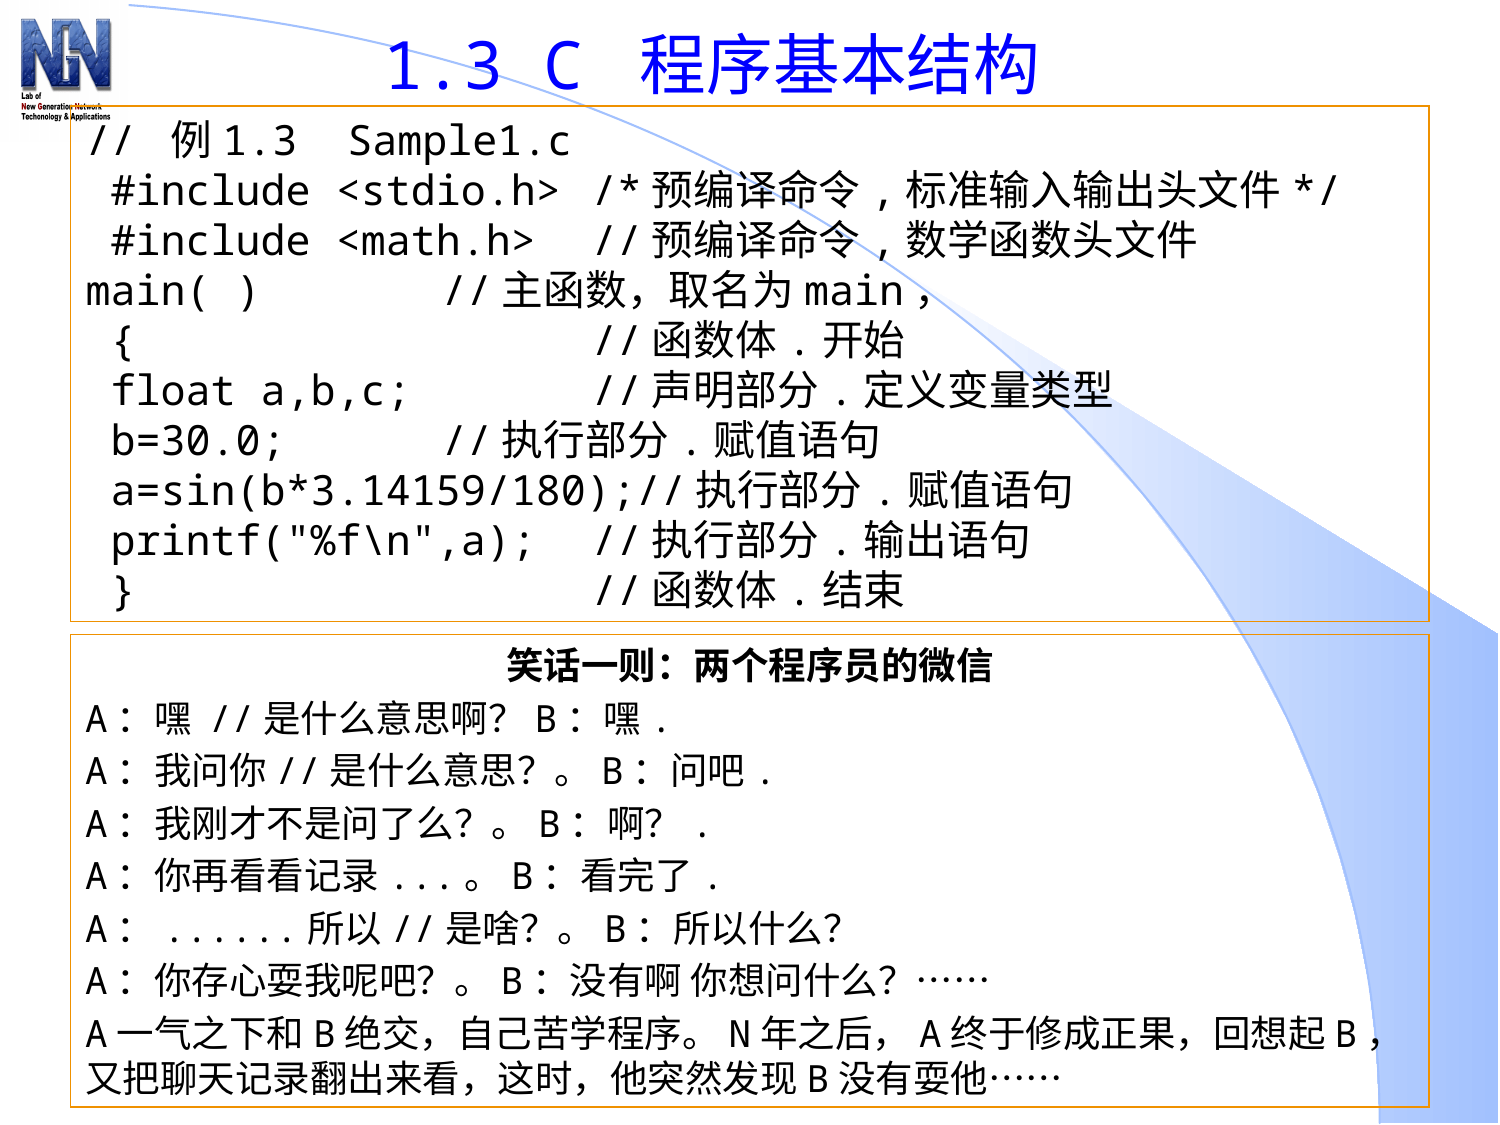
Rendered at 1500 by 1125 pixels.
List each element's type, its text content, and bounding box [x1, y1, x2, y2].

text_box 笑话一则：两个程序员的微信 A：嘿 //是什么意思啊？B：嘿. A：我问你//是什么意思？。B：问吧. A：我刚才不是问了么？。B：啊？. A：你再看看记录...。B：看完了. A：......所以//是啥？。B：所以什么？ A：你存心耍我呢吧？。B：没有啊 你想问什么？…… A一气之下和B绝交，自己苦学程序。N年之后，A终于修成正果，回想起B，又把聊天记录翻出来看，这时，他突然发现B没有耍他…… [70, 634, 1430, 1107]
title 1.3 C 程序基本结构 [135, 0, 1289, 106]
text_box // 例1.3 Sample1.c #include <stdio.h> /*预编译命令,标准输入输出头文件*/ #include <math.h> //预编译命令,数学函数头文件 main( ) //主函数，取名为main， { //函数体.开始 float a,b,c; //声明部分.定义变量类型 b=30.0; //执行部分.赋值语句 a=sin(b*3.14159/180);//执行部分.赋值语句 printf("%f\n",a); //执行部分.输出语句 } //函数体.结束 [70, 106, 1430, 622]
